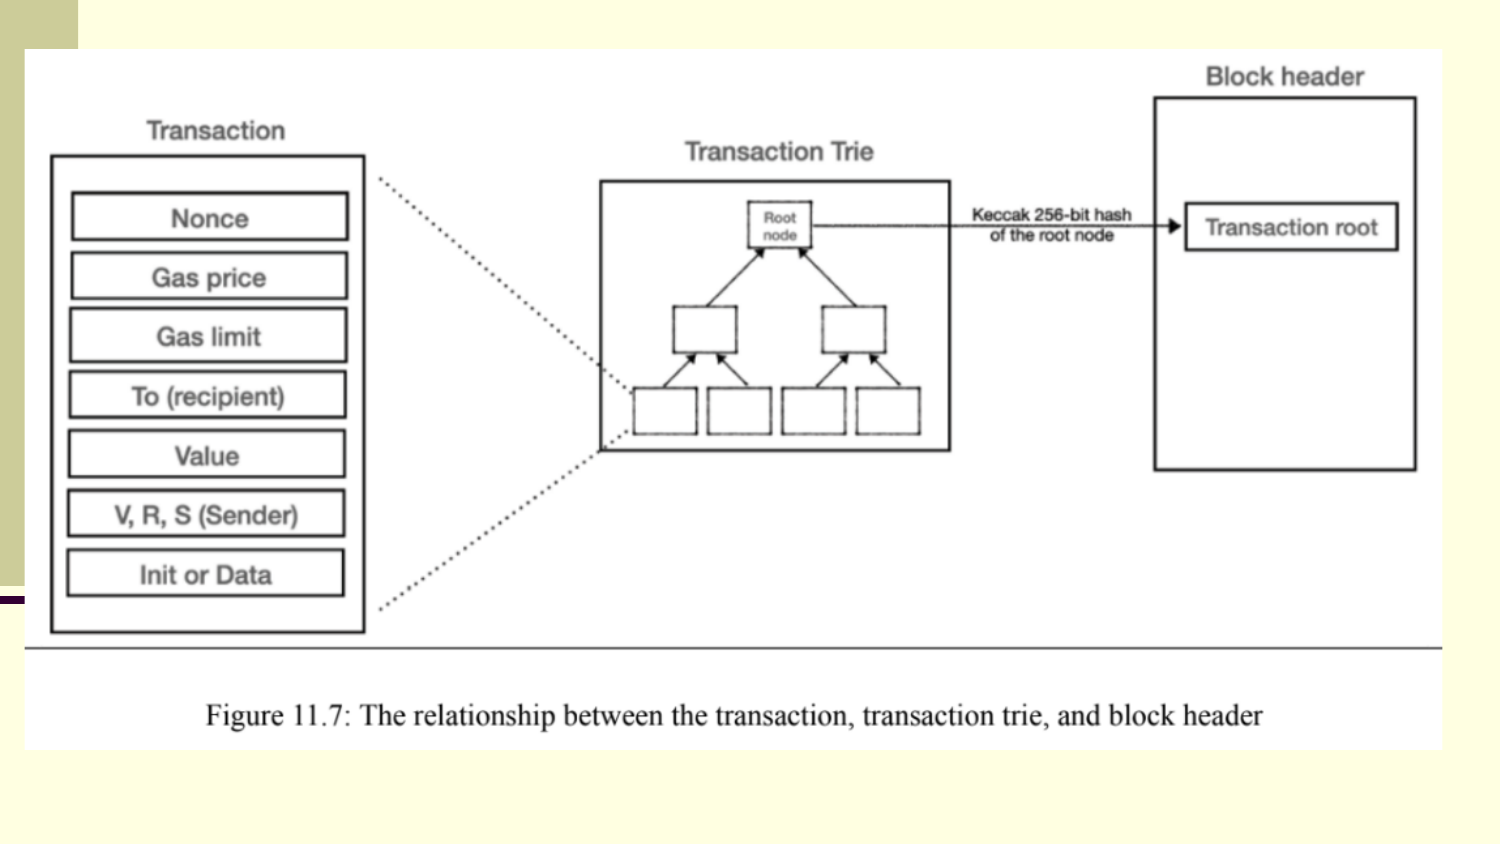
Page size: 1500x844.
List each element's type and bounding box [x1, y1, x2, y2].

picture [24, 49, 1443, 750]
